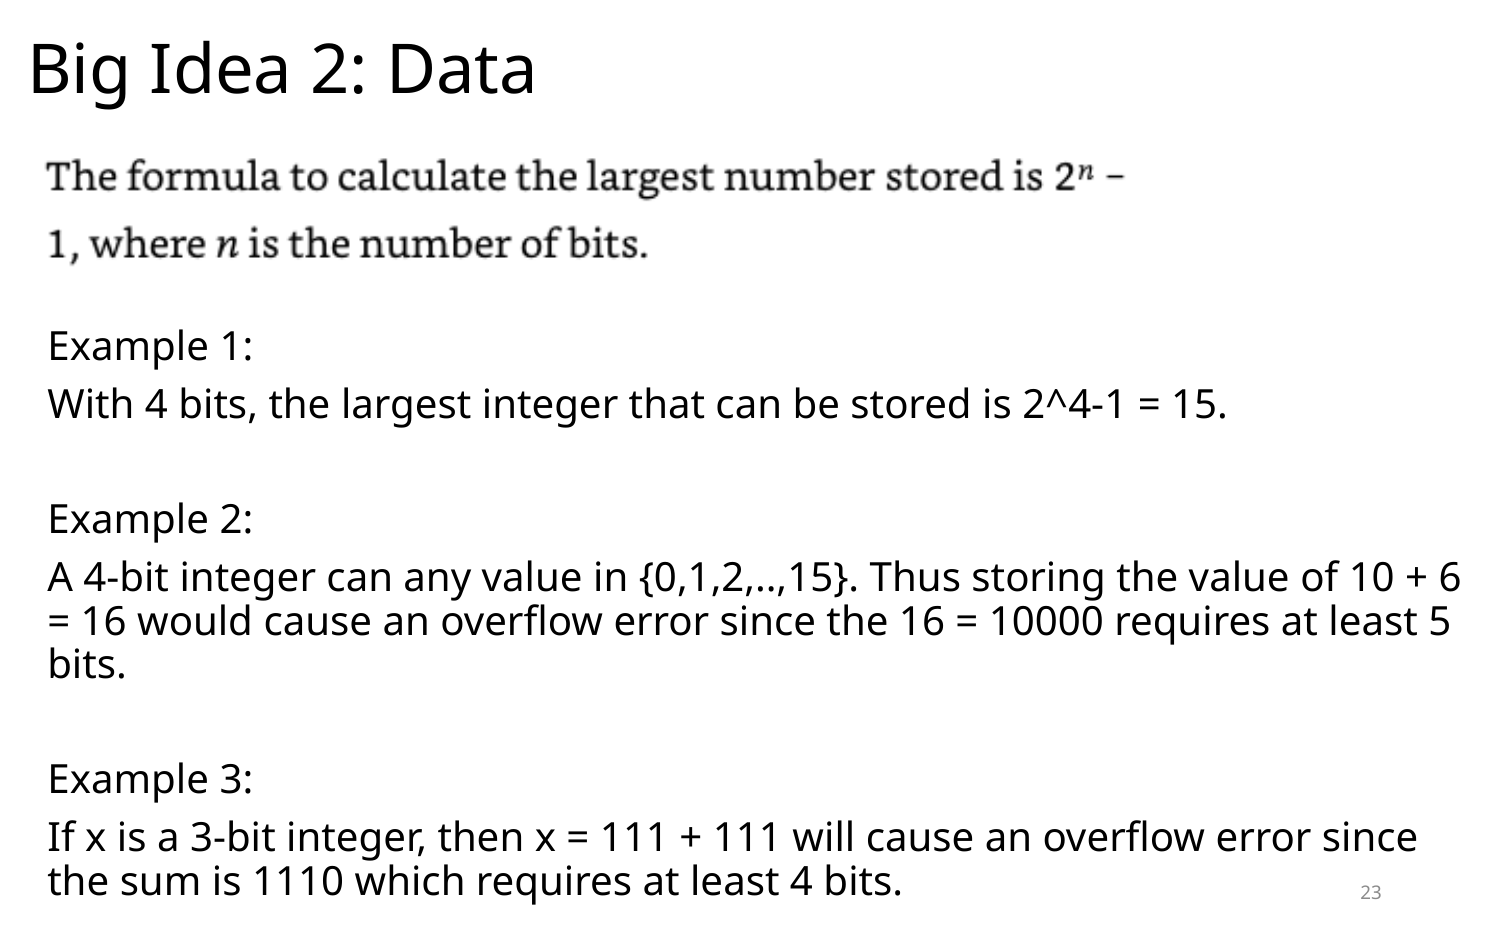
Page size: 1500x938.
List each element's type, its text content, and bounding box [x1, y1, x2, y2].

list Example 1: With 4 bits, the largest integer that can be stored is 2^4-1 = 15. Example 2: A 4-bit integer can any value in {0,1,2,..,15}. Thus storing the value of 10 + 6 = 16 would cause an overflow error since the 16 = 10000 requires at least 5 bits. Example 3: If x is a 3-bit integer, then x = 111 + 111 will cause an overflow error since the sum is 1110 which requires at least 4 bits. [32, 140, 1488, 919]
slide_number 23 [1059, 868, 1397, 919]
title Big Idea 2: Data [12, 2, 1306, 140]
picture [12, 136, 1165, 279]
